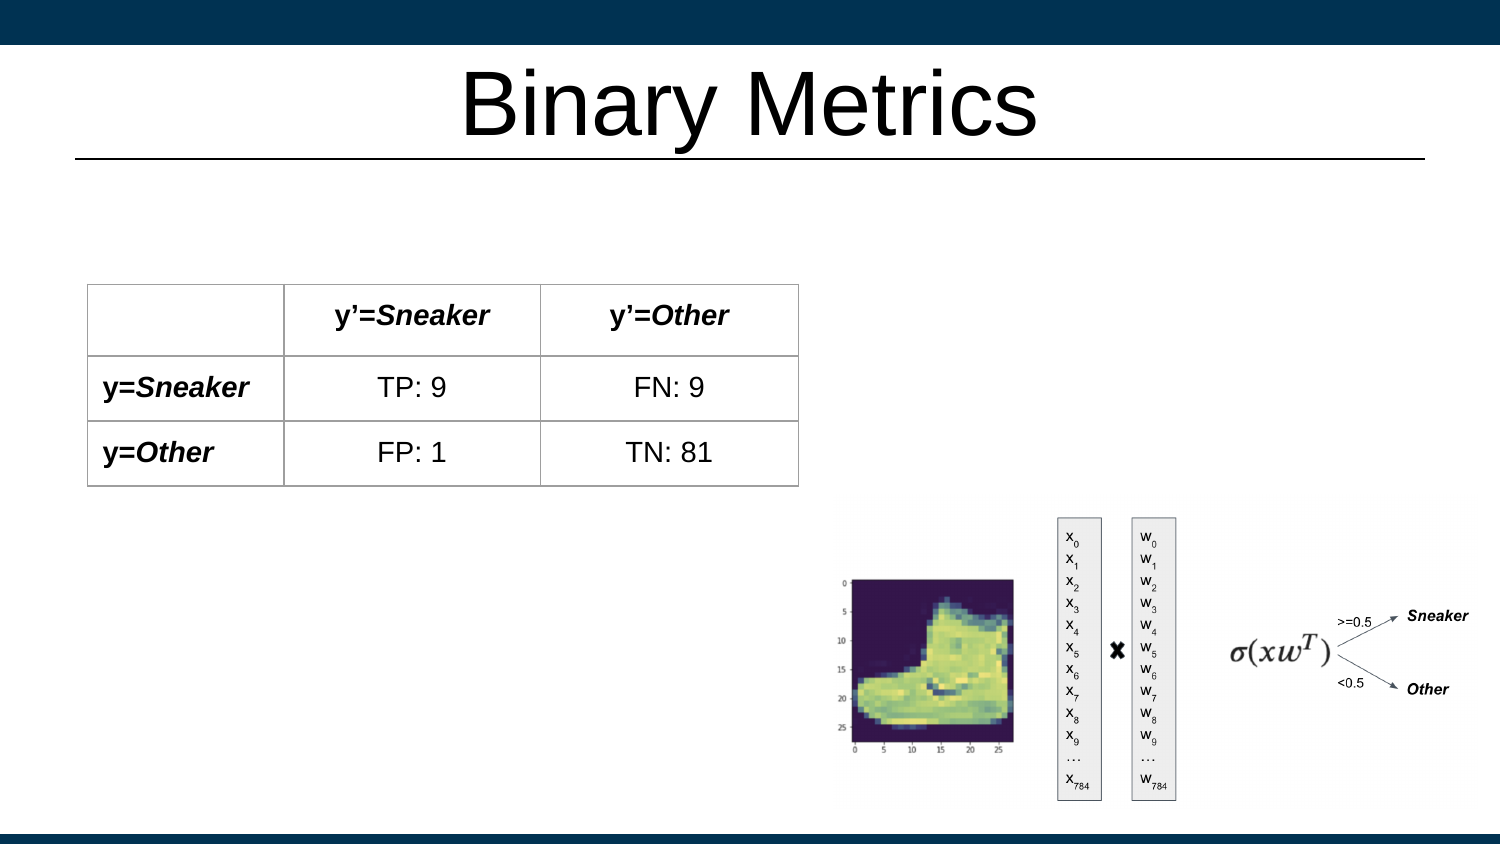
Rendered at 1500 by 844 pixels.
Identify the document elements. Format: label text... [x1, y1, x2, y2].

picture [832, 494, 1479, 810]
table_cell TP: 9 [285, 357, 540, 420]
table_cell y=Sneaker [88, 357, 283, 420]
table_cell TN: 81 [541, 422, 798, 485]
table_header y’=Other [541, 285, 798, 355]
title Binary Metrics [75, 28, 1425, 169]
table_header [88, 285, 283, 355]
table_cell FN: 9 [541, 357, 798, 420]
table_header y’=Sneaker [285, 285, 540, 355]
table_cell y=Other [88, 422, 283, 485]
table_cell FP: 1 [285, 422, 540, 485]
